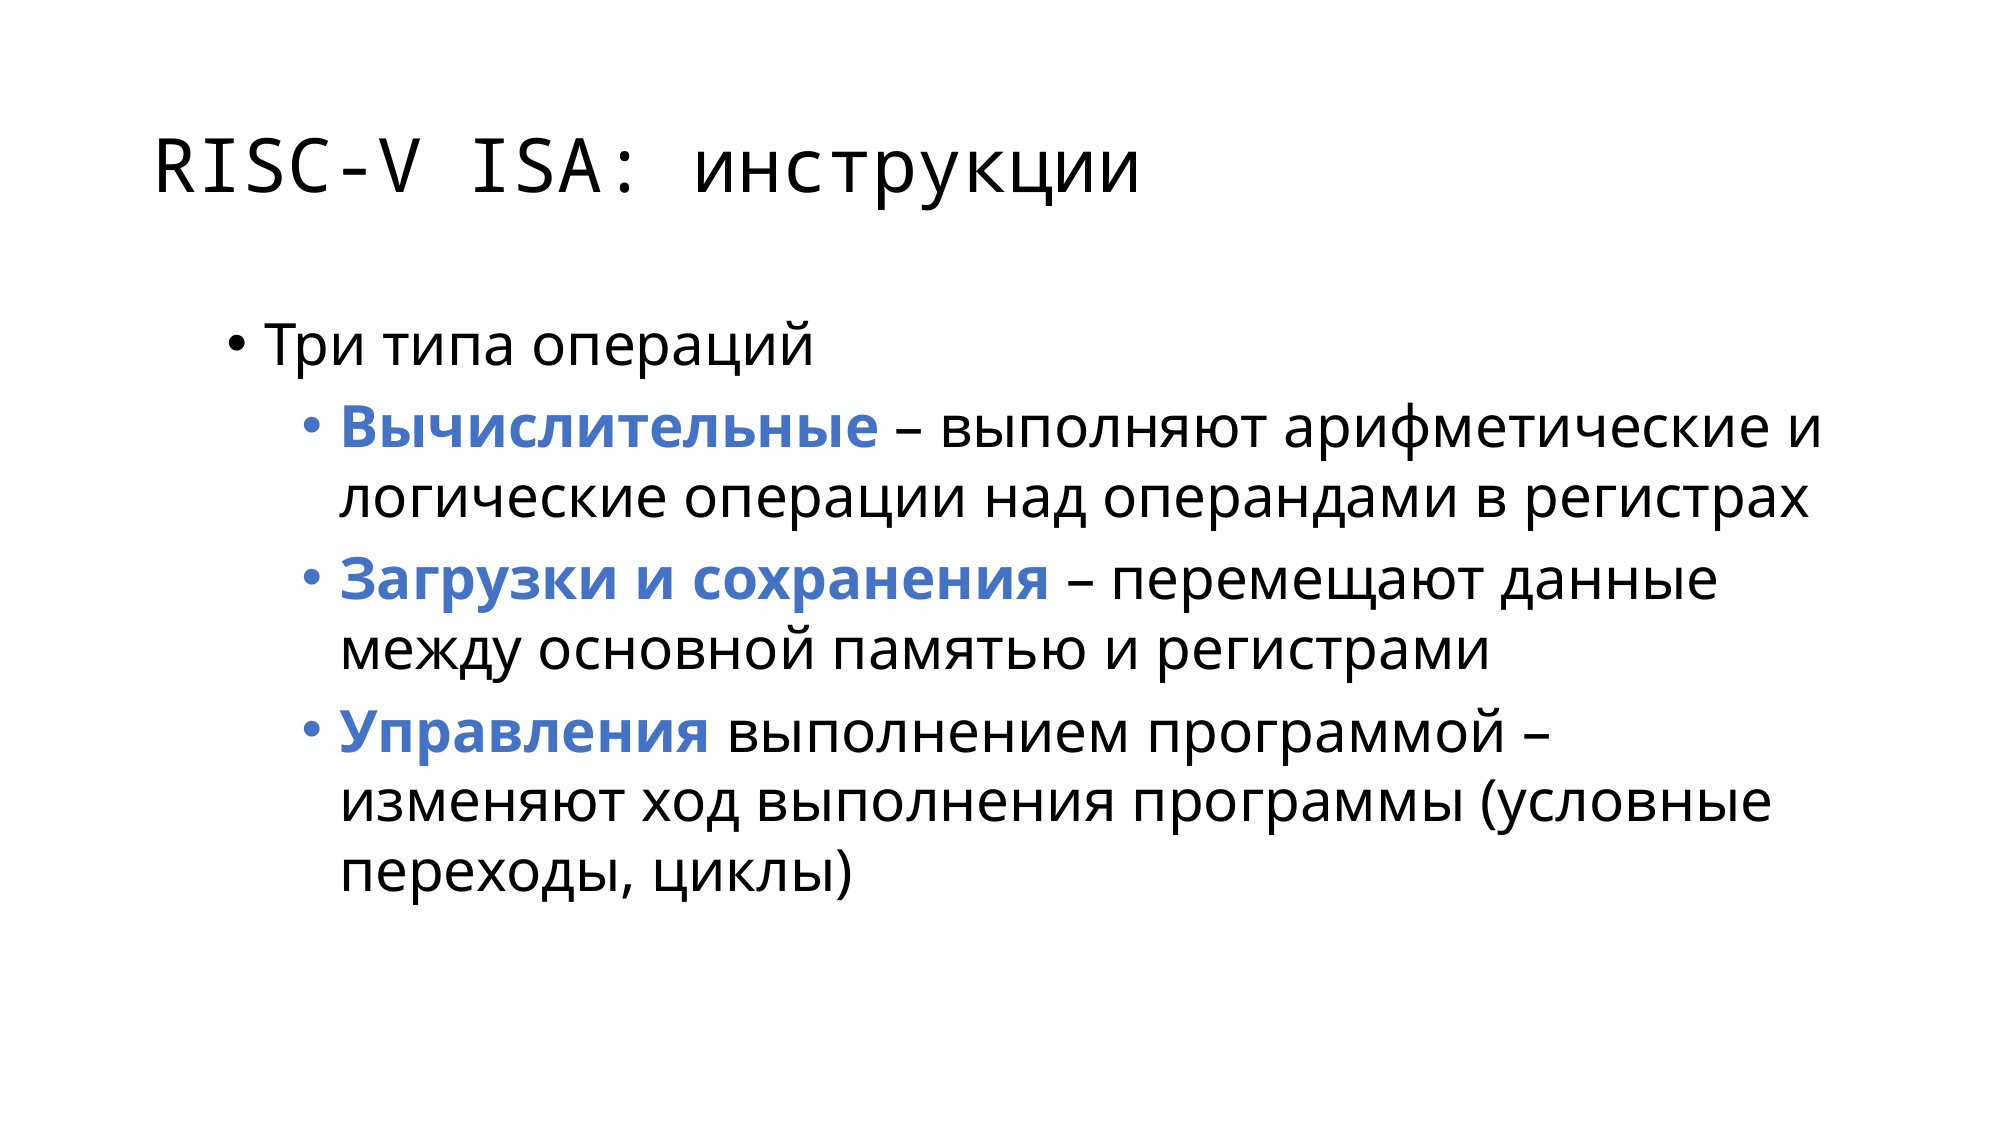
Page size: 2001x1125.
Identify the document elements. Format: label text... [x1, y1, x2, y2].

list Три типа операций Вычислительные – выполняют арифметические и логические операции над операндами в регистрах Загрузки и сохранения – перемещают данные между основной памятью и регистрами Управления выполнением программой – изменяют ход выполнения программы (условные переходы, циклы) [211, 299, 1863, 1014]
title RISC-V ISA: инструкции [137, 59, 1863, 278]
